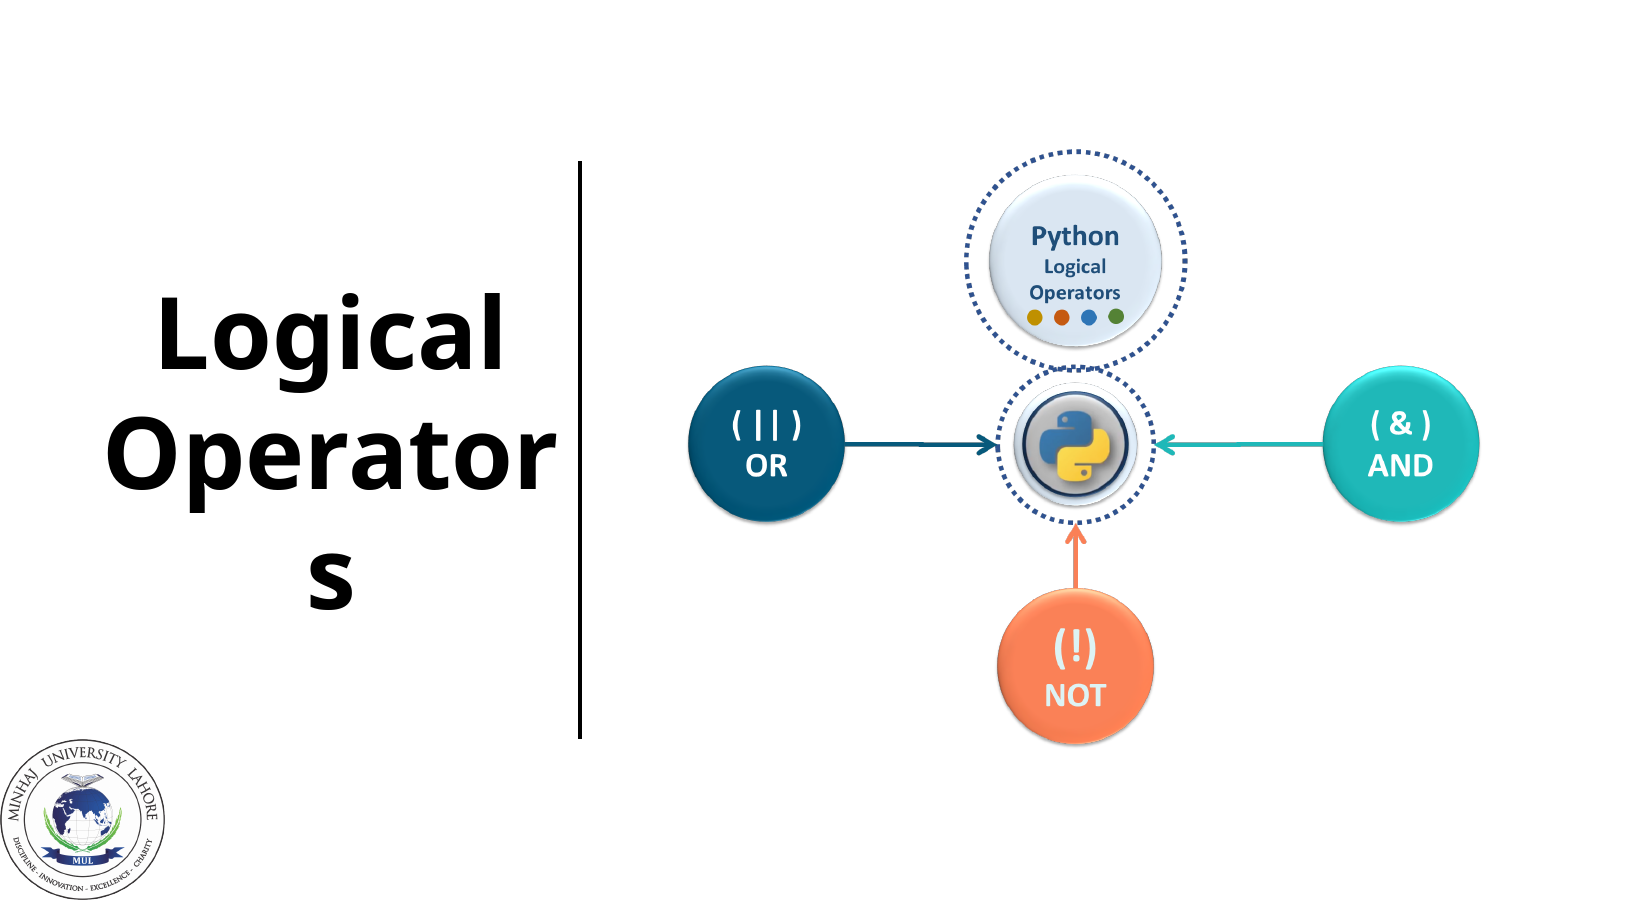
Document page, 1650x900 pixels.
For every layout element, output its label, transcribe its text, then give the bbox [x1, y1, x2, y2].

picture [683, 149, 1484, 751]
picture [0, 739, 165, 900]
title Logical Operators [82, 103, 580, 797]
